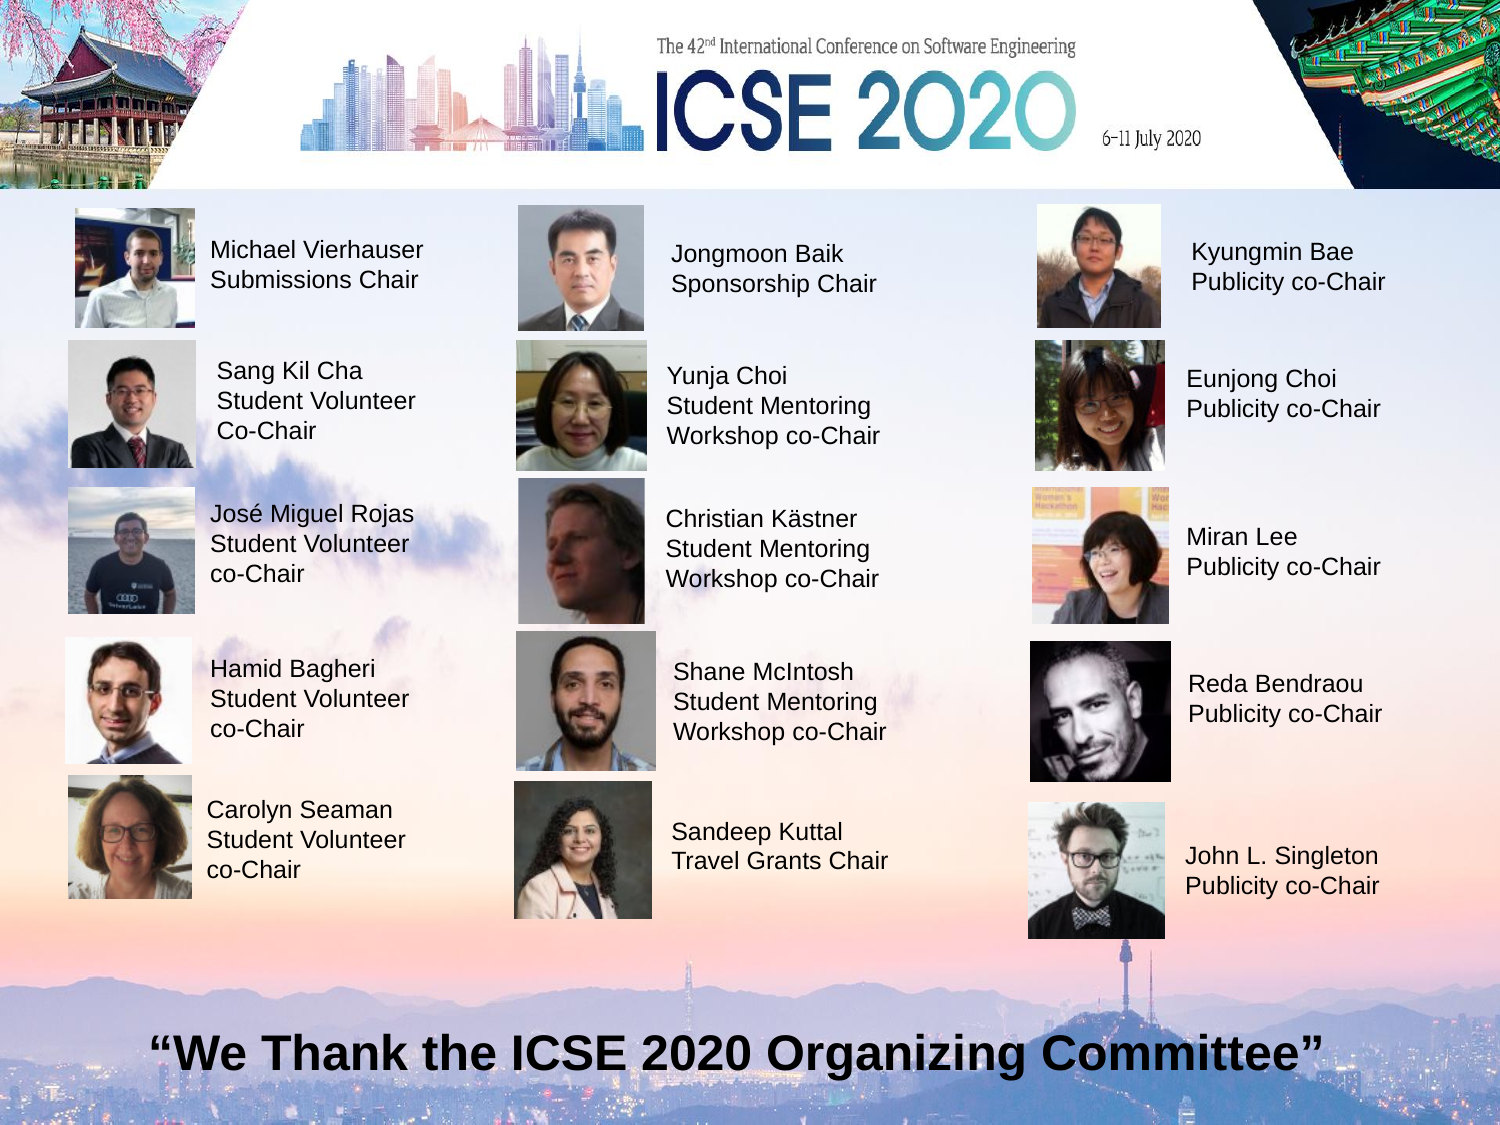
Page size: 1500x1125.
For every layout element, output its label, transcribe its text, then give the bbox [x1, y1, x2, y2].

text_box Eunjong Choi Publicity co-Chair [1171, 355, 1456, 431]
text_box José Miguel Rojas Student Volunteer co-Chair [198, 489, 466, 595]
text_box Shane McIntosh Student Mentoring Workshop co-Chair [661, 647, 914, 753]
text_box John L. Singleton Publicity co-Chair [1171, 832, 1426, 908]
text_box Yunja Choi Student Mentoring Workshop co-Chair [651, 352, 908, 457]
text_box Reda Bendraou Publicity co-Chair [1175, 660, 1446, 736]
text_box Sang Kil Cha Student Volunteer Co-Chair [201, 346, 473, 452]
picture [0, 0, 1500, 1125]
text_box Miran Lee Publicity co-Chair [1174, 512, 1456, 588]
text_box Carolyn Seaman Student Volunteer co-Chair [196, 786, 462, 891]
title “We Thank the ICSE 2020 Organizing Committee” [37, 1004, 1436, 1096]
text_box Hamid Bagheri Student Volunteer co-Chair [196, 645, 459, 751]
text_box Christian Kästner Student Mentoring Workshop co-Chair [650, 495, 922, 600]
text_box Sandeep Kuttal Travel Grants Chair [657, 807, 912, 883]
text_box Michael Vierhauser Submissions Chair [199, 226, 466, 302]
text_box Kyungmin Bae Publicity co-Chair [1176, 228, 1443, 304]
text_box Jongmoon Baik Sponsorship Chair [656, 229, 922, 305]
